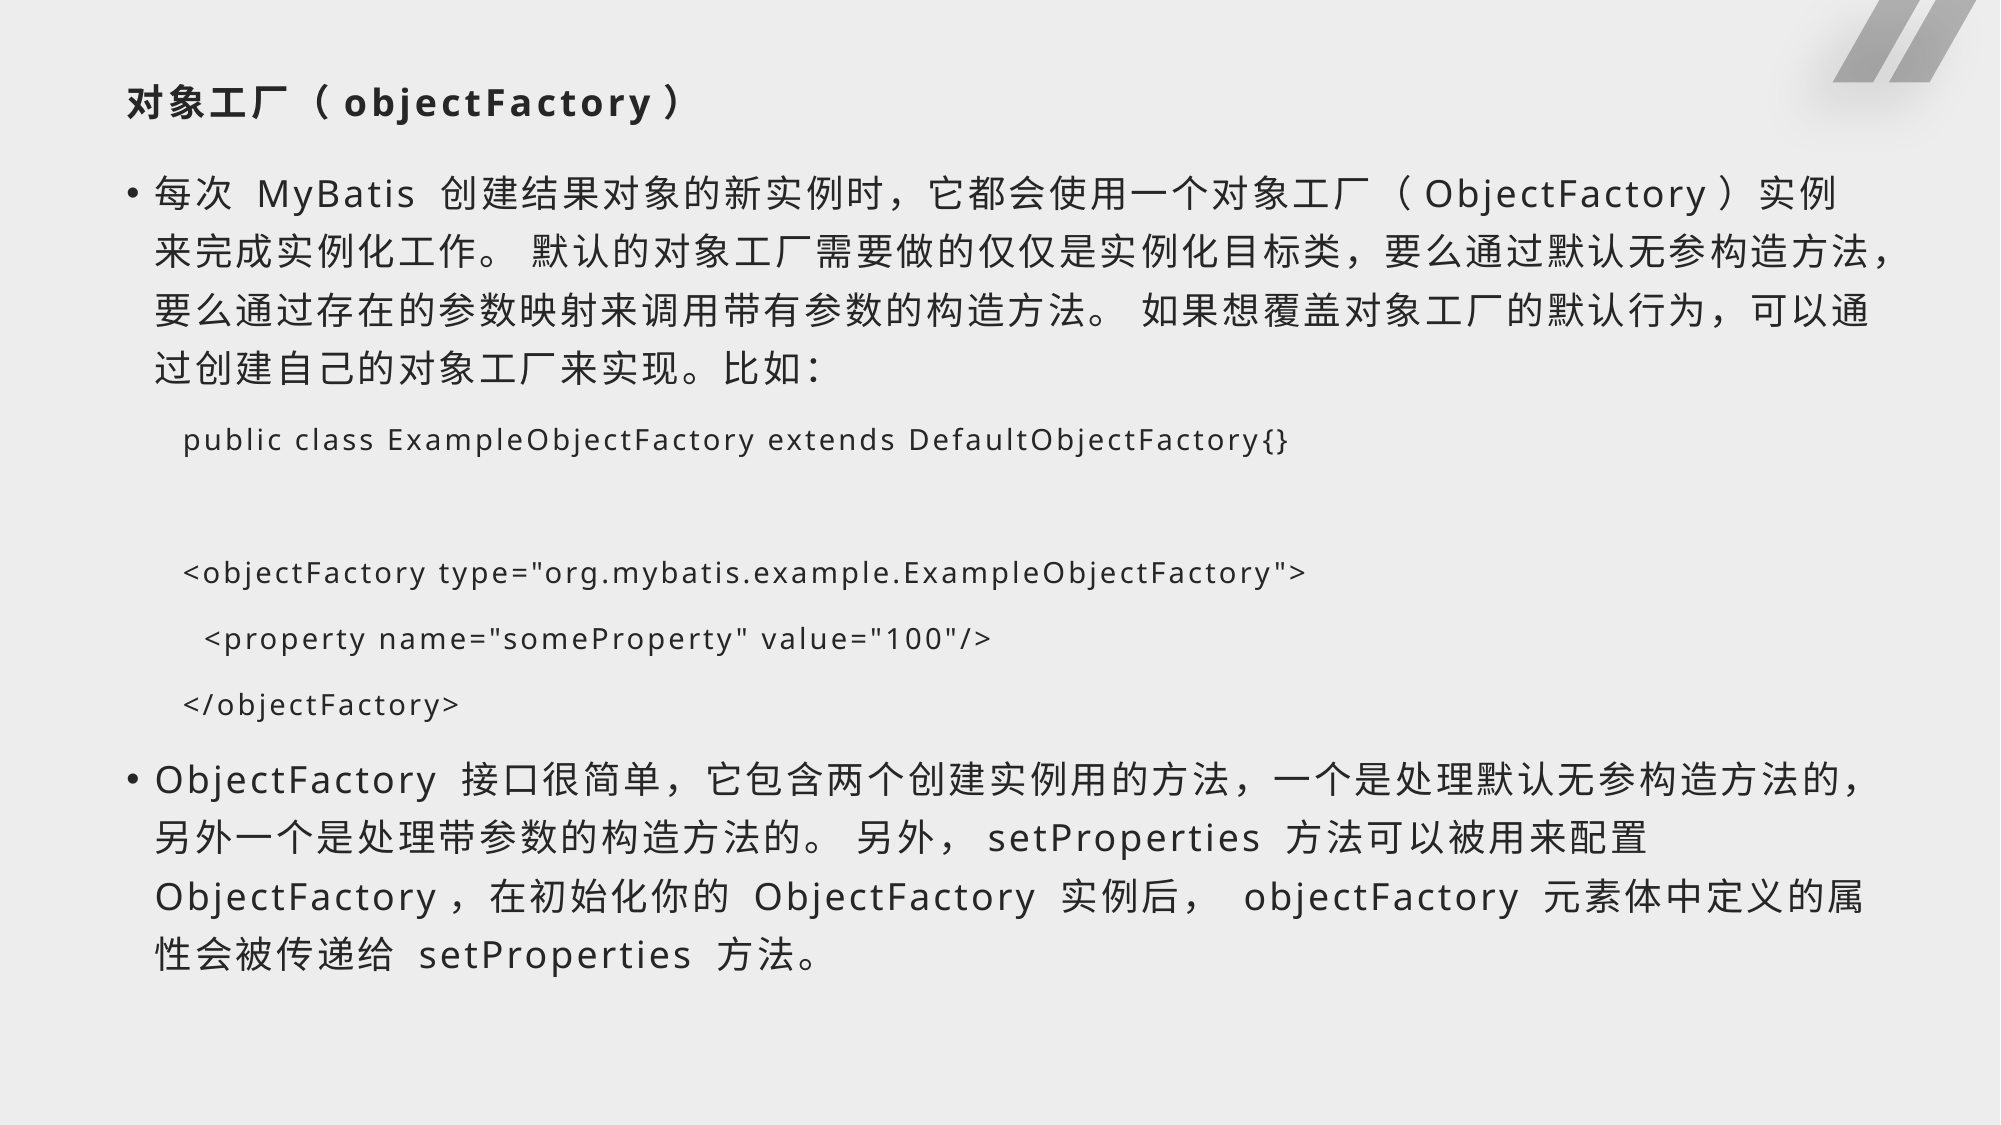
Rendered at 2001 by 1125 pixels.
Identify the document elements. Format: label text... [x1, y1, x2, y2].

title 对象工厂（objectFactory） [109, 72, 1891, 146]
list 每次 MyBatis 创建结果对象的新实例时，它都会使用一个对象工厂（ObjectFactory）实例来完成实例化工作。 默认的对象工厂需要做的仅仅是实例化目标类，要么通过默认无参构造方法，要么通过存在的参数映射来调用带有参数的构造方法。 如果想覆盖对象工厂的默认行为，可以通过创建自己的对象工厂来实现。比如： public class ExampleObjectFactory extends DefaultObjectFactory{} <objectFactory type="org.mybatis.example.ExampleObjectFactory"> <property name="someProperty" value="100"/> </objectFactory> ObjectFactory 接口很简单，它包含两个创建实例用的方法，一个是处理默认无参构造方法的，另外一个是处理带参数的构造方法的。 另外，setProperties 方法可以被用来配置 ObjectFactory，在初始化你的 ObjectFactory 实例后， objectFactory 元素体中定义的属性会被传递给 setProperties 方法。 [109, 156, 1891, 1041]
